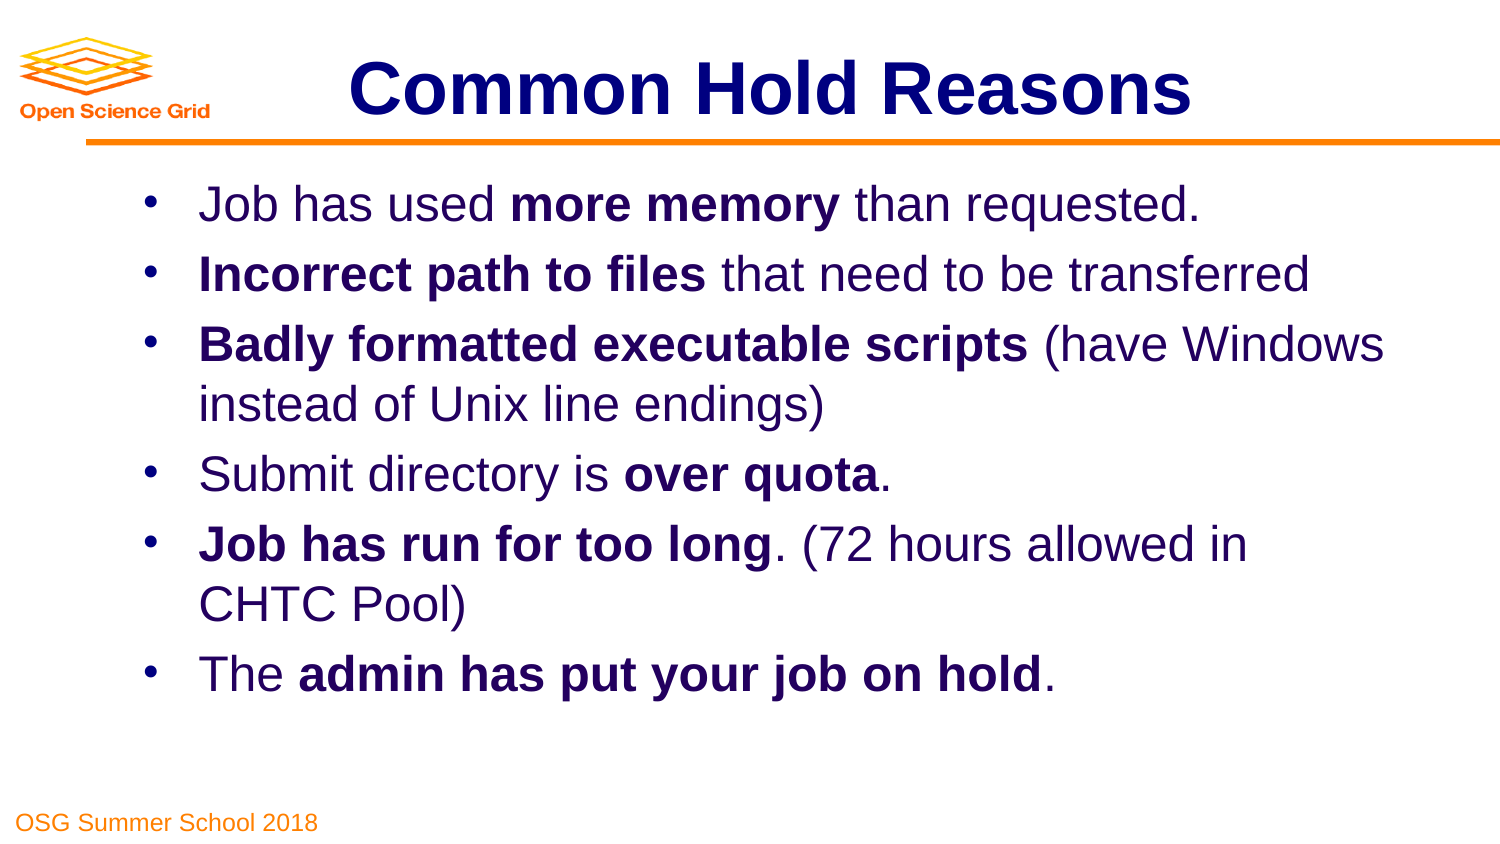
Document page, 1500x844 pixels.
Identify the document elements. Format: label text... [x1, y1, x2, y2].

list Job has used more memory than requested. Incorrect path to files that need to be transferred Badly formatted executable scripts (have Windows instead of Unix line endings) Submit directory is over quota. Job has run for too long. (72 hours allowed in CHTC Pool) The admin has put your job on hold. [127, 164, 1403, 741]
title Common Hold Reasons [201, 14, 1342, 155]
picture [0, 20, 201, 134]
